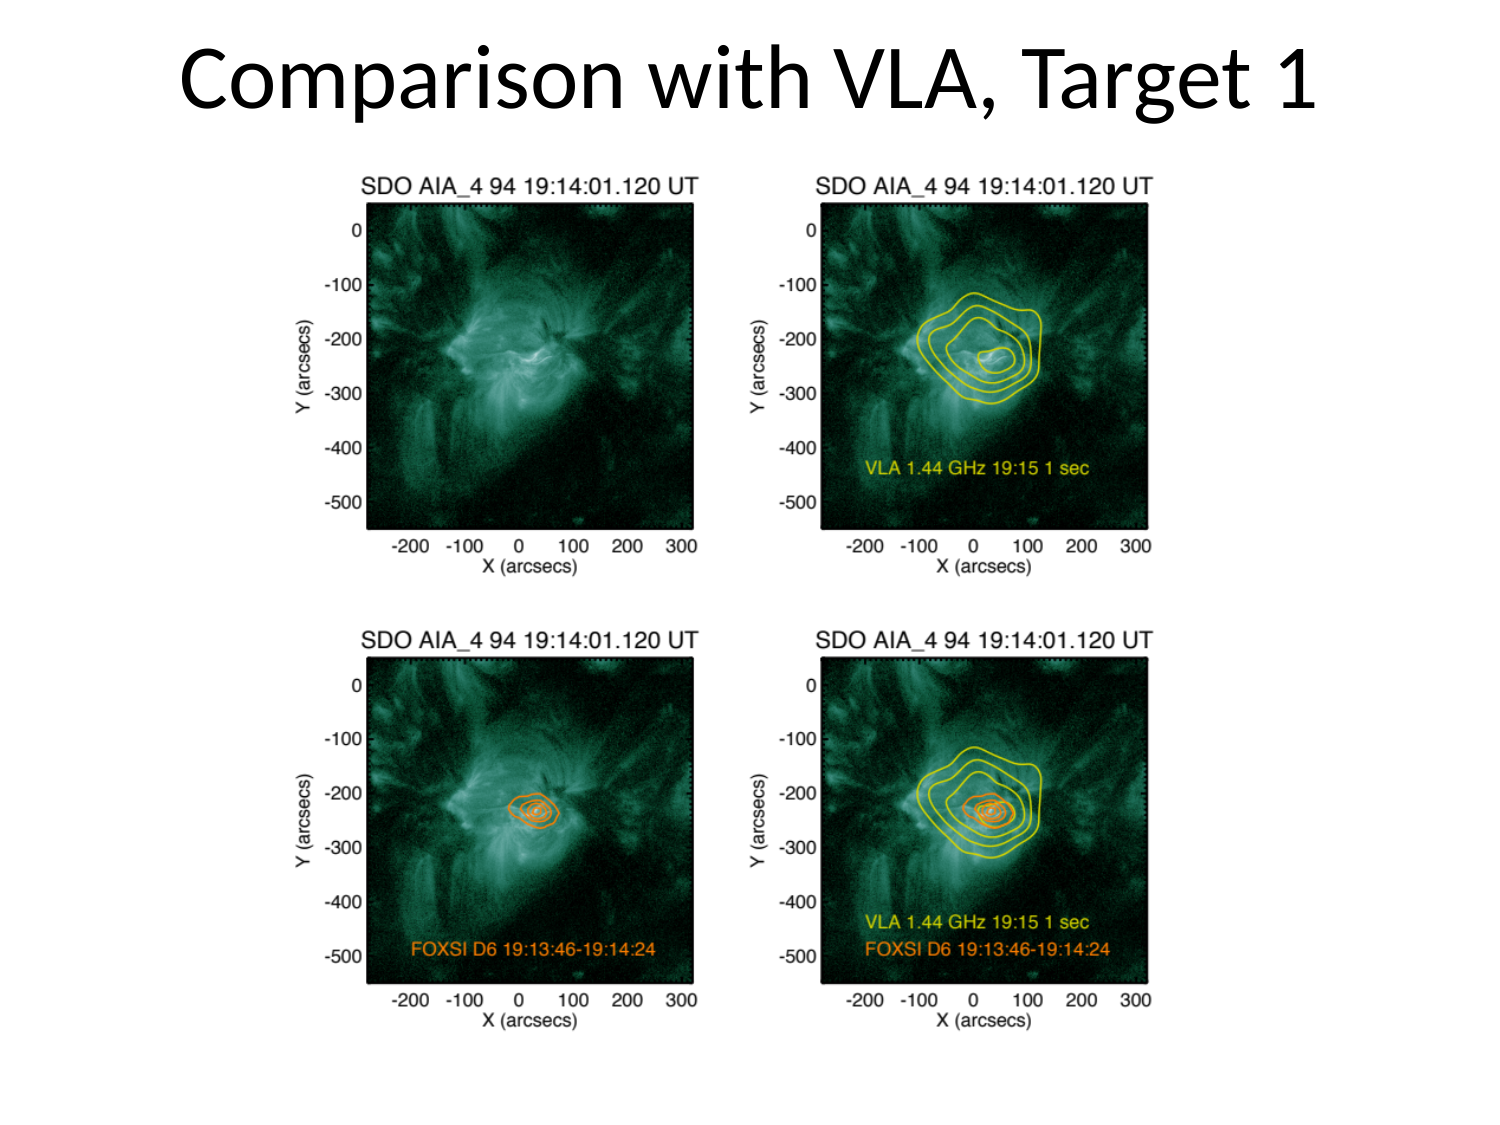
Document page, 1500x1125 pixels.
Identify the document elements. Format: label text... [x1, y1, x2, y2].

picture [280, 167, 1172, 1053]
title Comparison with VLA, Target 1 [75, 3, 1425, 140]
